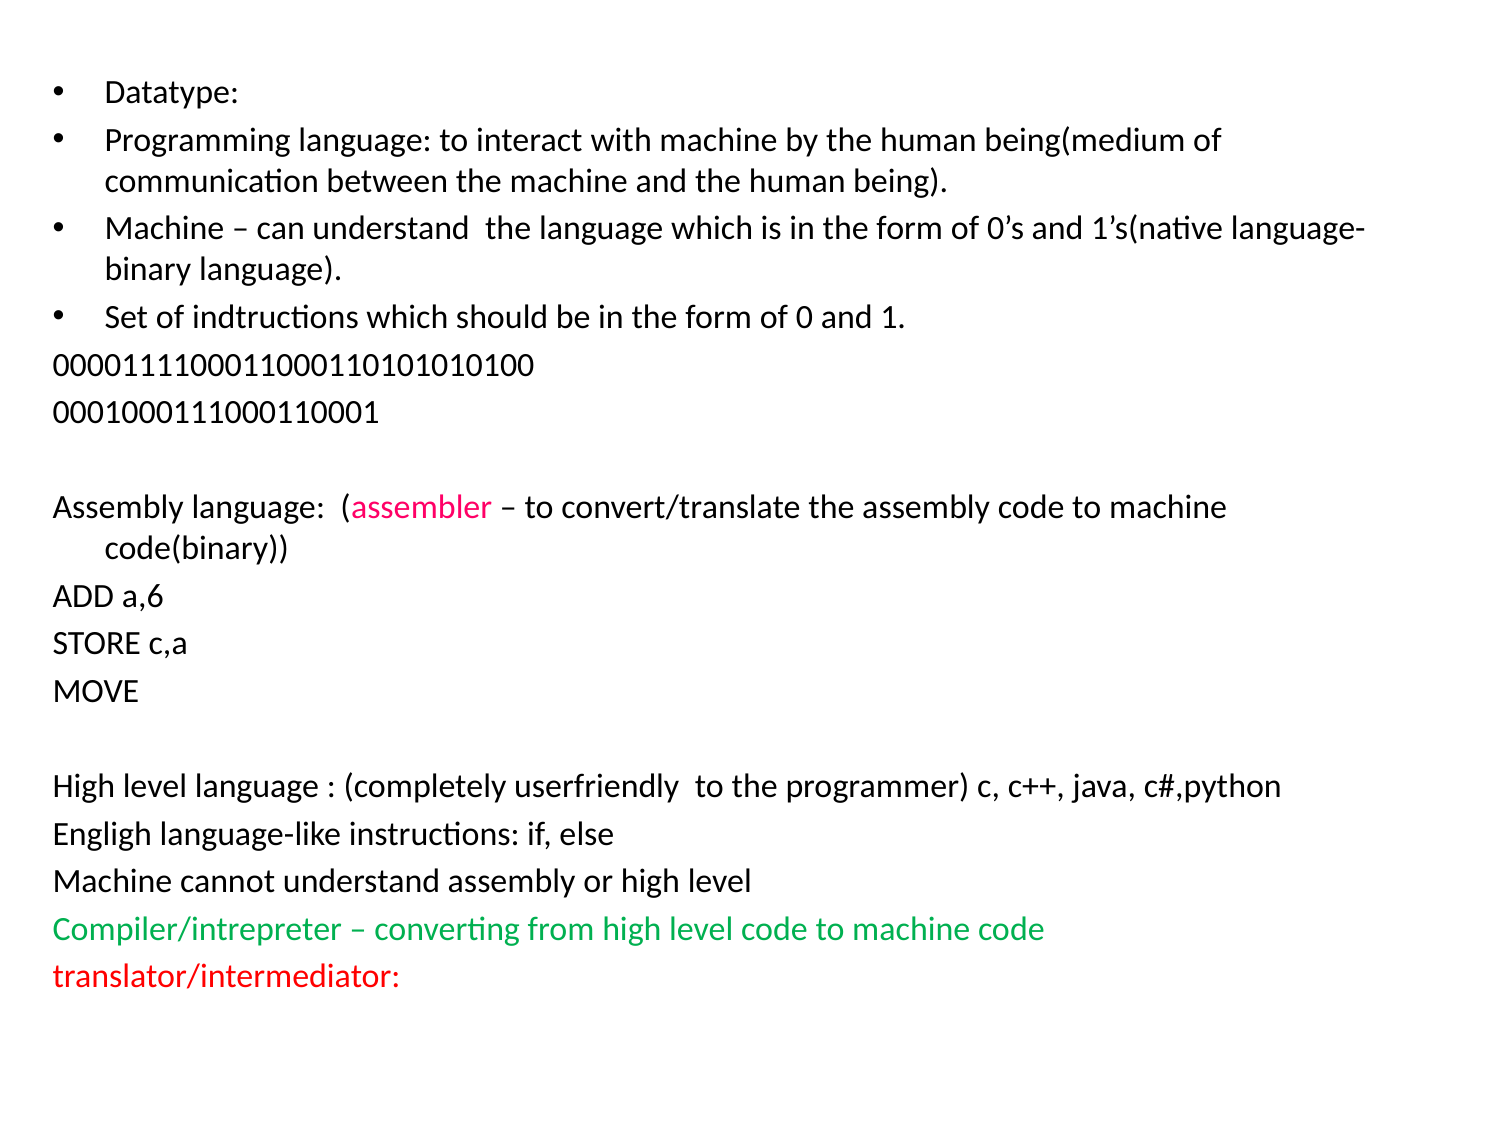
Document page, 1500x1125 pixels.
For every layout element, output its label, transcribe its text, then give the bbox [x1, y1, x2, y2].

list Datatype: Programming language: to interact with machine by the human being(medium of communication between the machine and the human being). Machine – can understand the language which is in the form of 0’s and 1’s(native language- binary language). Set of indtructions which should be in the form of 0 and 1. 0000111100011000110101010100 0001000111000110001 Assembly language: (assembler – to convert/translate the assembly code to machine code(binary)) ADD a,6 STORE c,a MOVE High level language : (completely userfriendly to the programmer) c, c++, java, c#,python Engligh language-like instructions: if, else Machine cannot understand assembly or high level Compiler/intrepreter – converting from high level code to machine code translator/intermediator: [37, 62, 1425, 1005]
